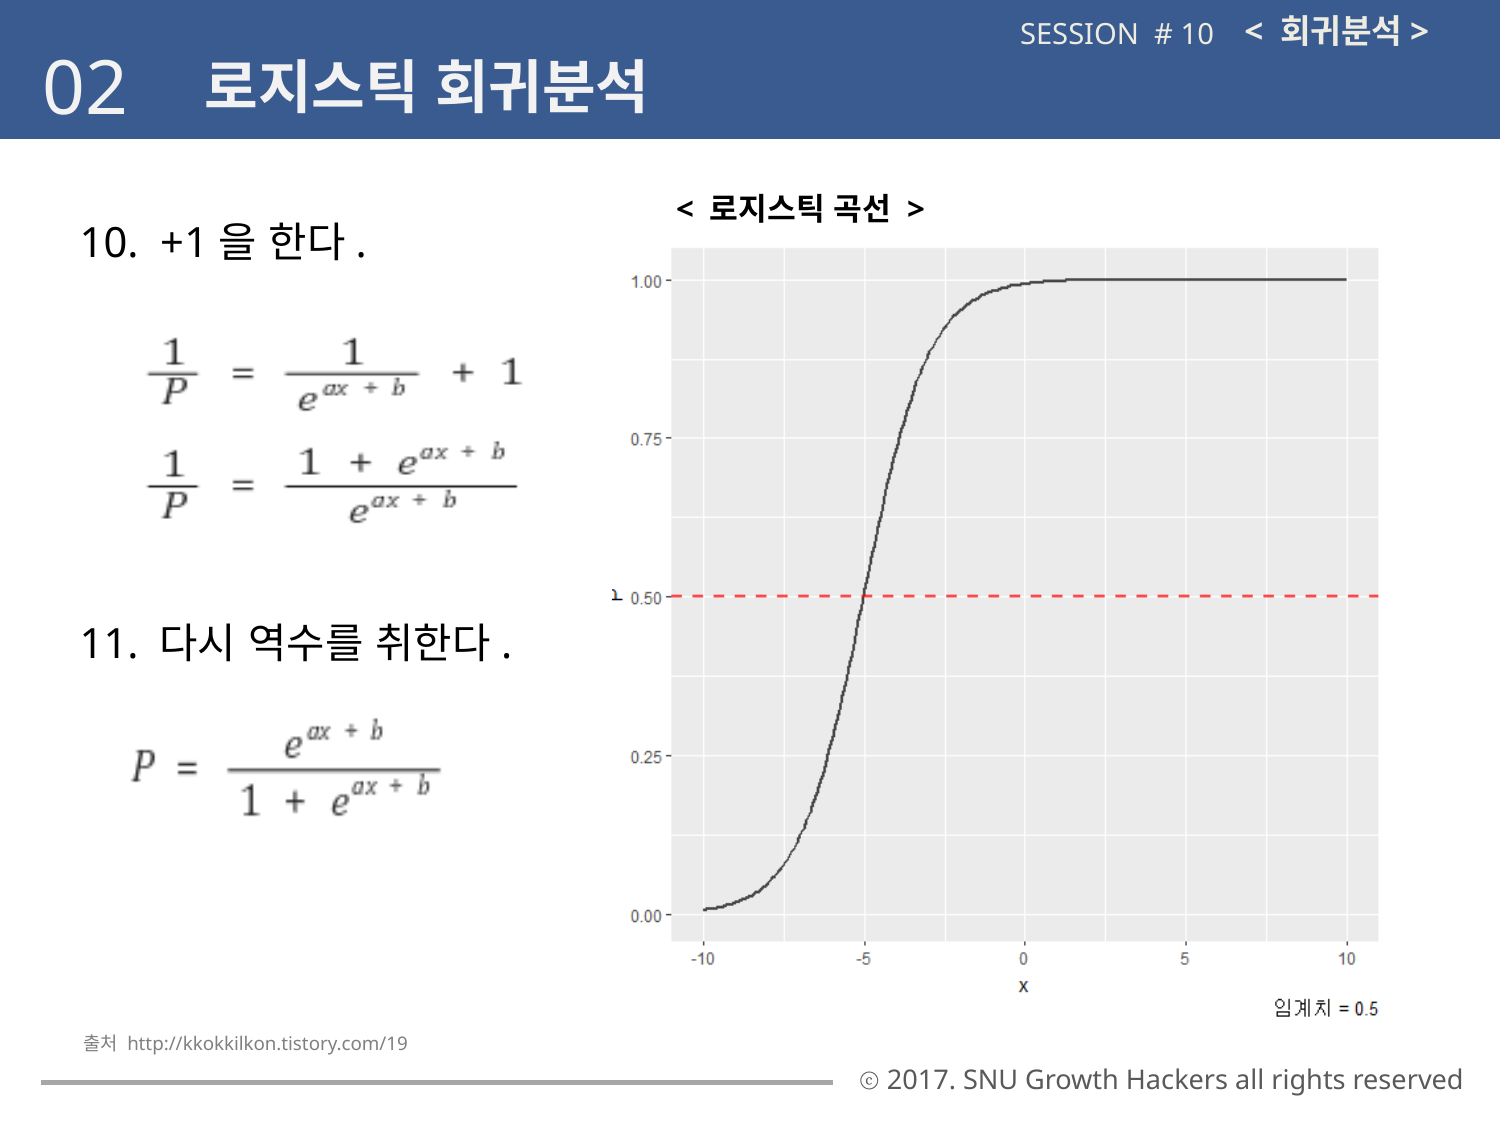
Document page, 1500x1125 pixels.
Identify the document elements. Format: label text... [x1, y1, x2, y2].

text_box ⓒ 2017. SNU Growth Hackers all rights reserved [844, 1055, 1495, 1103]
text_box < 로지스틱 곡선 > [661, 181, 951, 234]
picture [110, 240, 1397, 1033]
text_box 02 [27, 32, 144, 138]
text_box [0, 0, 1500, 139]
text_box 로지스틱 회귀분석 [190, 42, 665, 128]
picture [113, 675, 562, 900]
text_box 10. +1을 한다. [64, 208, 613, 273]
text_box 11. 다시 역수를 취한다. [64, 609, 607, 675]
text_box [986, 2, 1440, 59]
text_box 출처 http://kkokkilkon.tistory.com/19 [68, 1024, 819, 1062]
